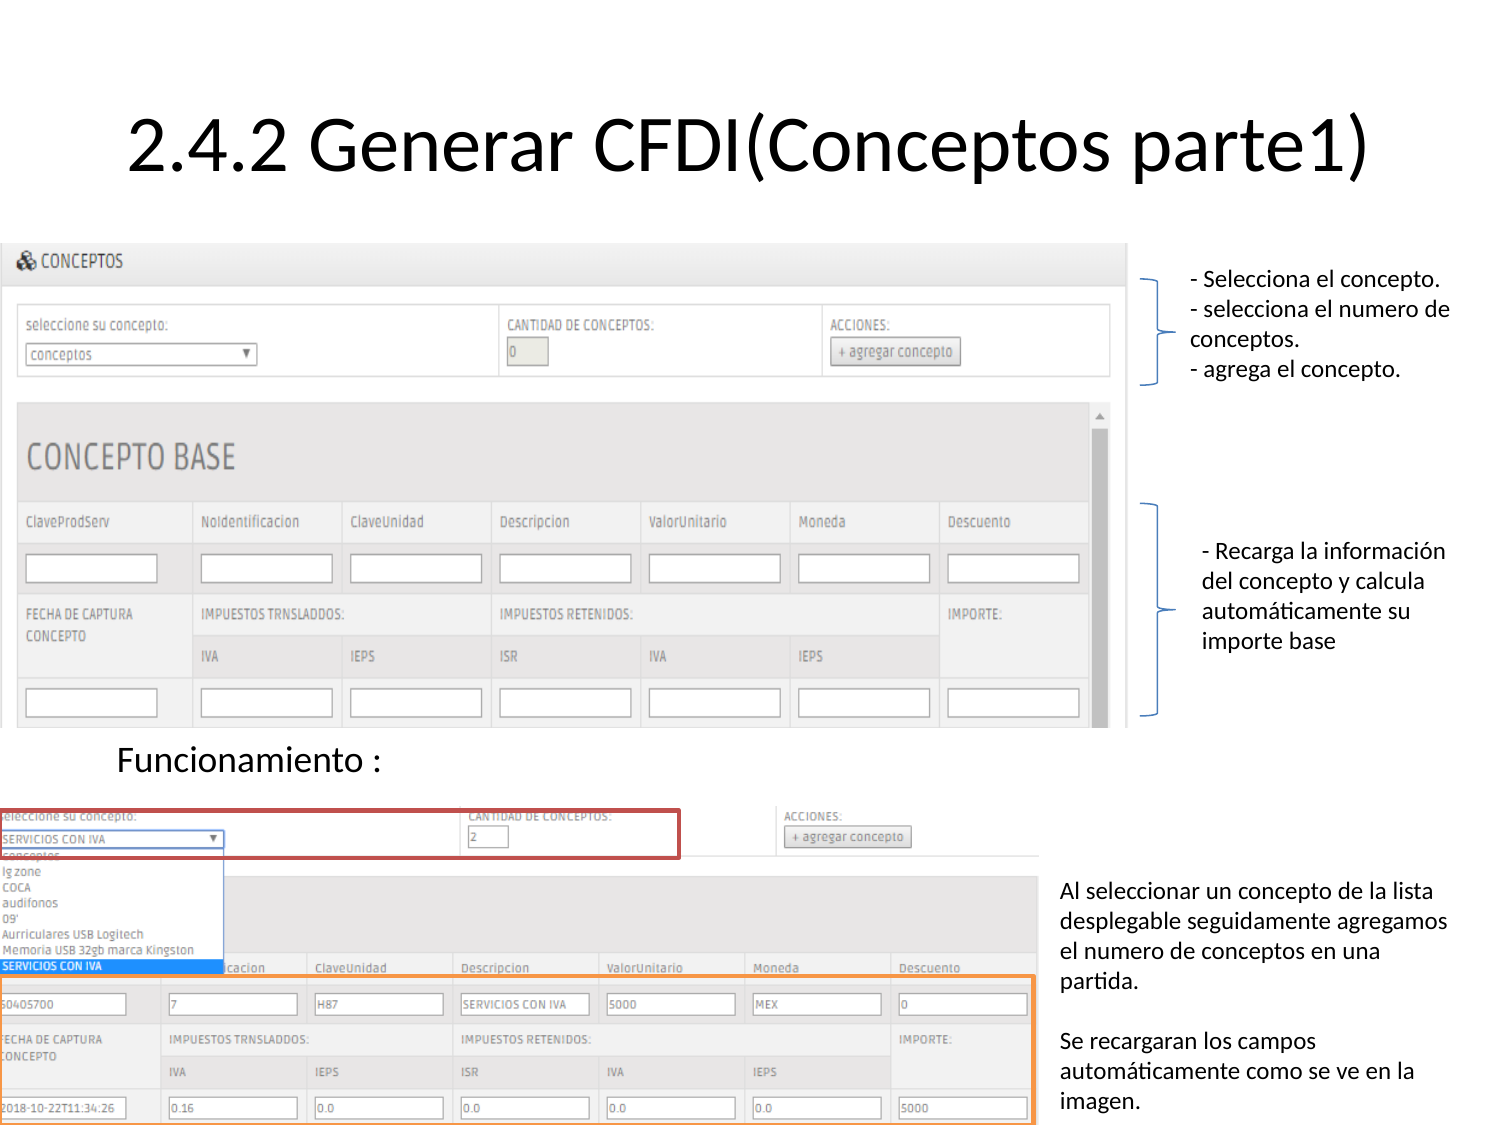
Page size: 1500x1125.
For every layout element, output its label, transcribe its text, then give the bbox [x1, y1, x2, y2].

text_box [1139, 278, 1175, 386]
picture [0, 805, 1040, 1125]
text_box Al seleccionar un concepto de la lista desplegable seguidamente agregamos el numero de conceptos en una partida. Se recargaran los campos automáticamente como se ve en la imagen. [1045, 867, 1471, 1122]
text_box [1139, 502, 1176, 717]
title 2.4.2 Generar CFDI(Conceptos parte1) [75, 45, 1425, 233]
text_box - Selecciona el concepto. - selecciona el numero de conceptos. - agrega el concepto. [1175, 255, 1500, 390]
picture [0, 243, 1129, 729]
text_box - Recarga la información del concepto y calcula automáticamente su importe base [1187, 527, 1500, 662]
text_box Funcionamiento : [102, 736, 398, 788]
